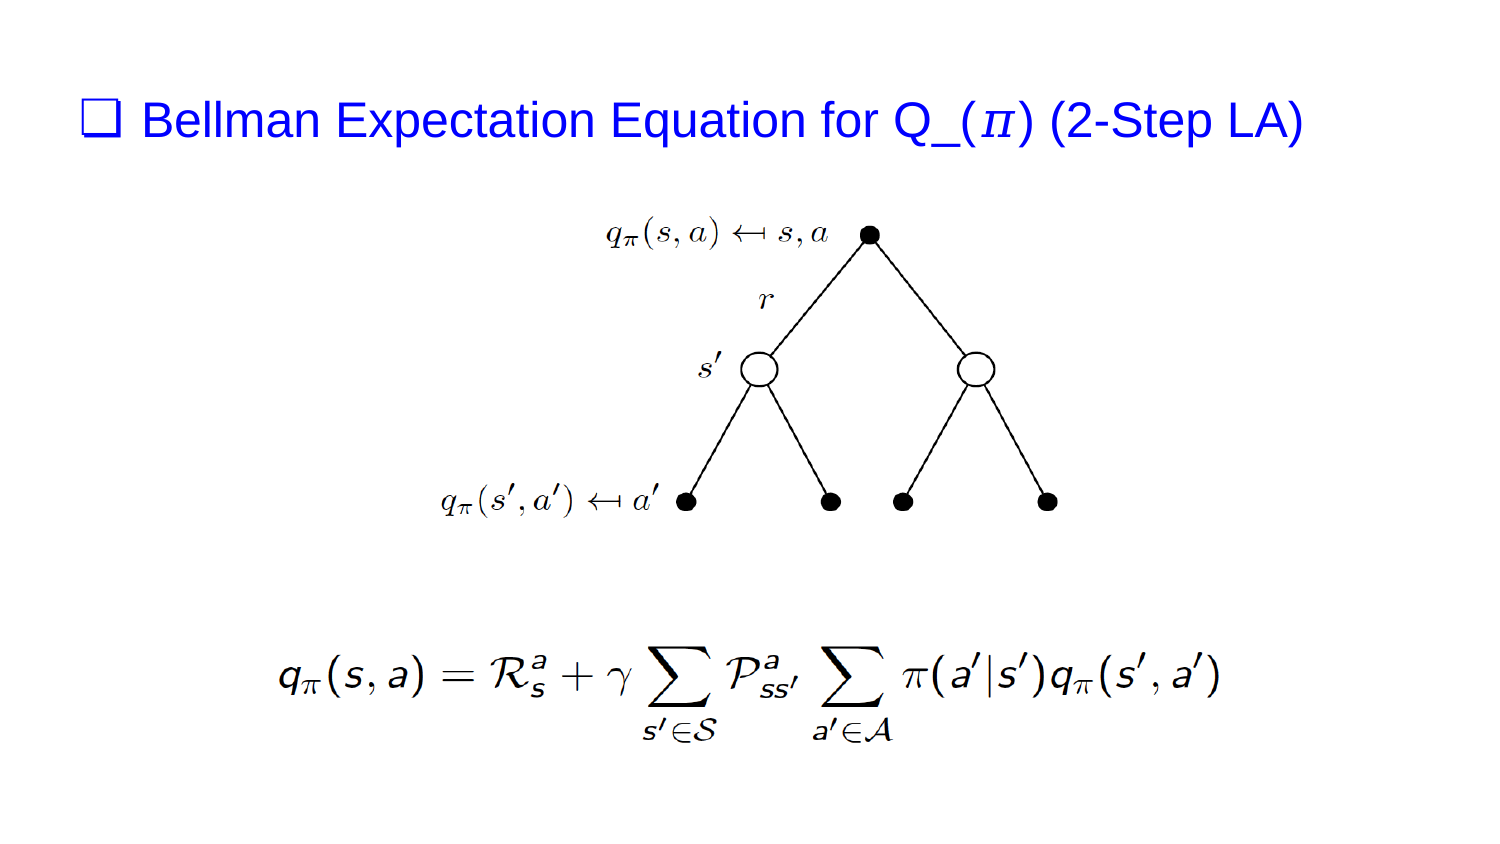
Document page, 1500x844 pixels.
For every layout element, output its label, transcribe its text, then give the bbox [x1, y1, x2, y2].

picture [240, 189, 1260, 769]
title Bellman Expectation Equation for Q_(𝜋) (2-Step LA) [51, 72, 1449, 167]
